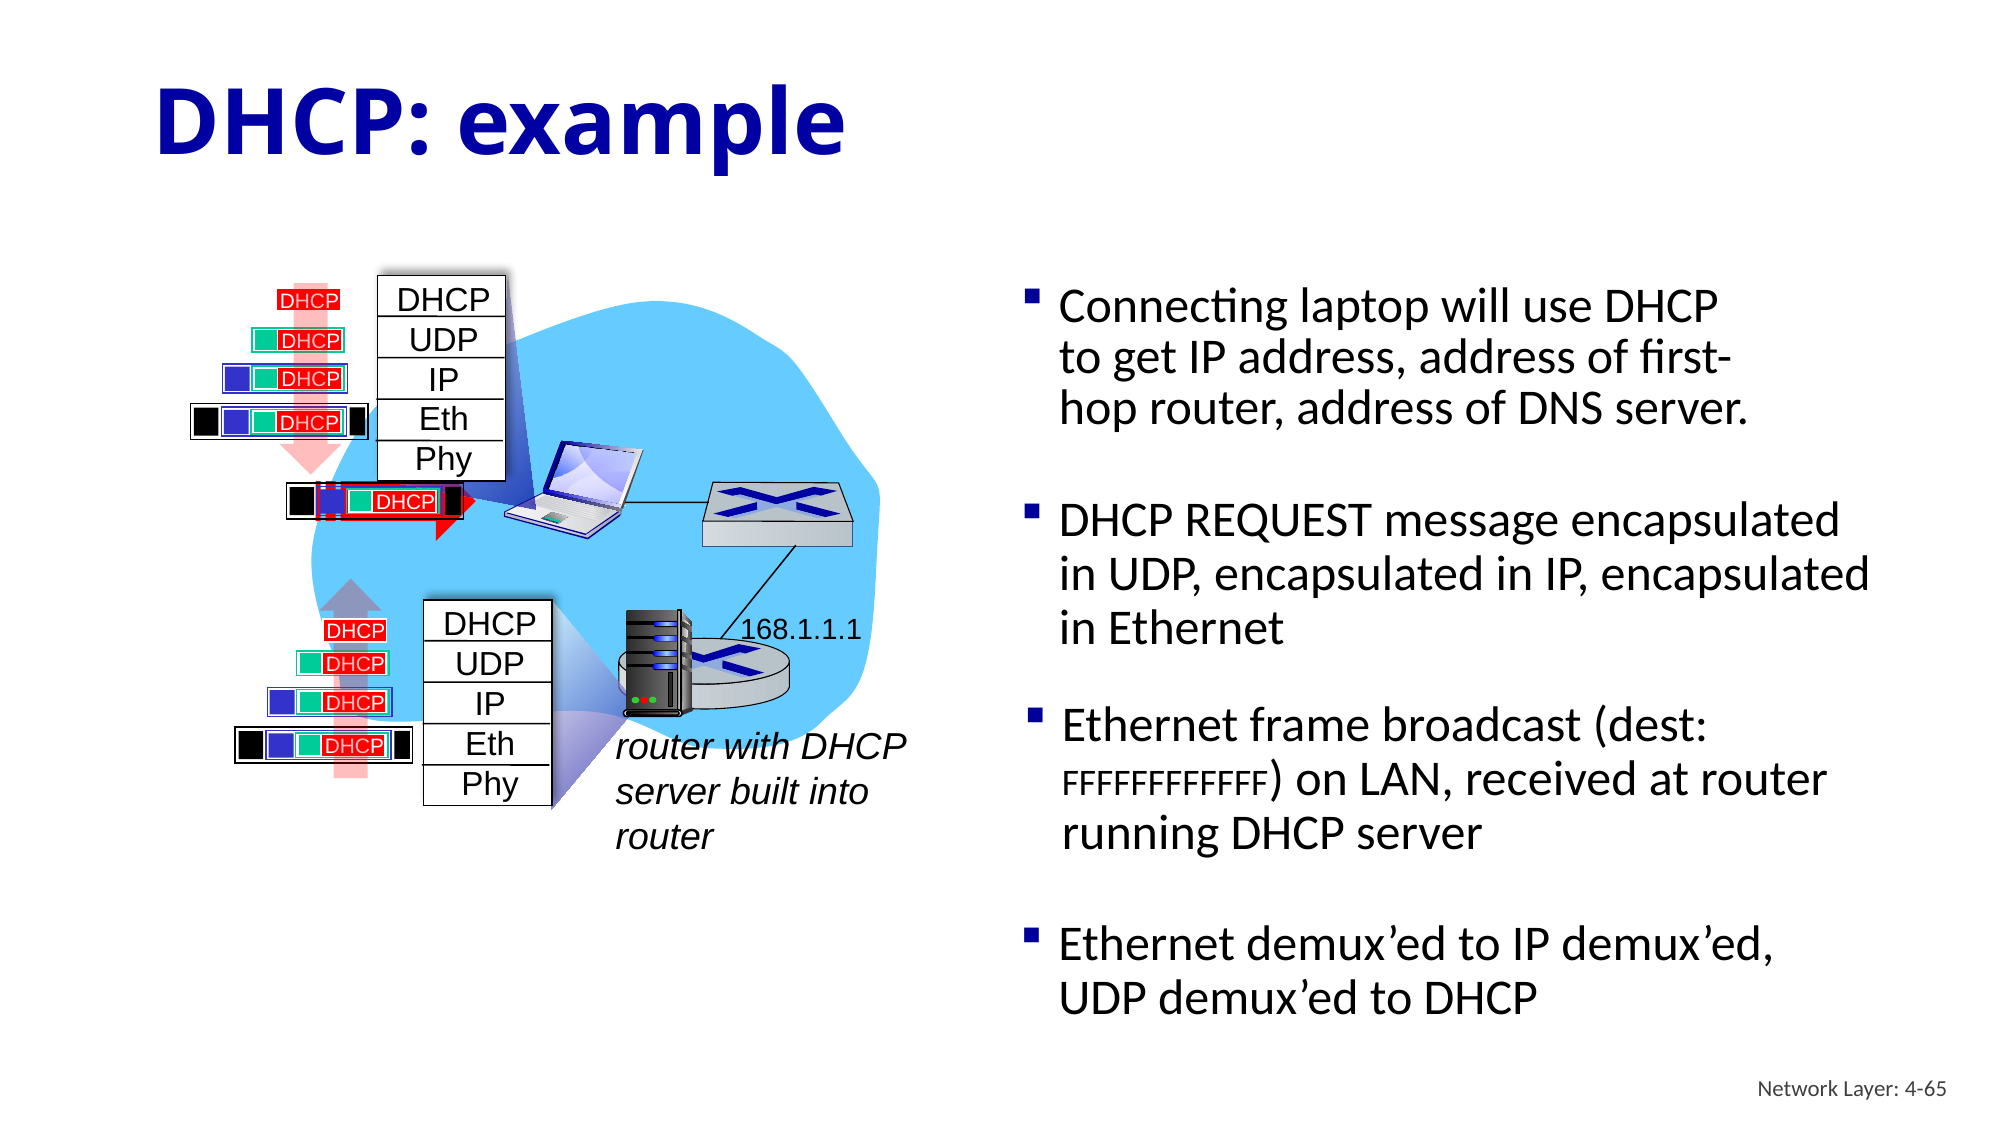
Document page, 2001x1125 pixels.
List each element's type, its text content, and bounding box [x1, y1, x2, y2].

text_box Ethernet demux’ed to IP demux’ed, UDP demux’ed to DHCP [1005, 909, 1872, 1122]
text_box [435, 522, 455, 542]
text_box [286, 481, 464, 522]
text_box router with DHCP server built into router [600, 714, 931, 865]
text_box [623, 610, 693, 717]
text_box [190, 283, 368, 475]
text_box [375, 270, 536, 511]
slide_number Network Layer: 4-65 [1512, 1056, 1963, 1117]
text_box DHCP REQUEST message encapsulated in UDP, encapsulated in IP, encapsulated in Ethernet [1005, 486, 1893, 701]
text_box Connecting laptop will use DHCP to get IP address, address of first-hop router, address of DNS server. [1005, 274, 1786, 482]
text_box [702, 482, 854, 547]
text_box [503, 440, 644, 542]
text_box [693, 638, 790, 709]
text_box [421, 594, 638, 811]
text_box [311, 301, 880, 722]
text_box Ethernet frame broadcast (dest: FFFFFFFFFFFF) on LAN, received at router running DHCP server [1008, 690, 1903, 948]
text_box 168.1.1.1 [725, 602, 898, 688]
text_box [311, 610, 401, 651]
title DHCP: example [137, 51, 1863, 198]
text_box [235, 578, 413, 779]
